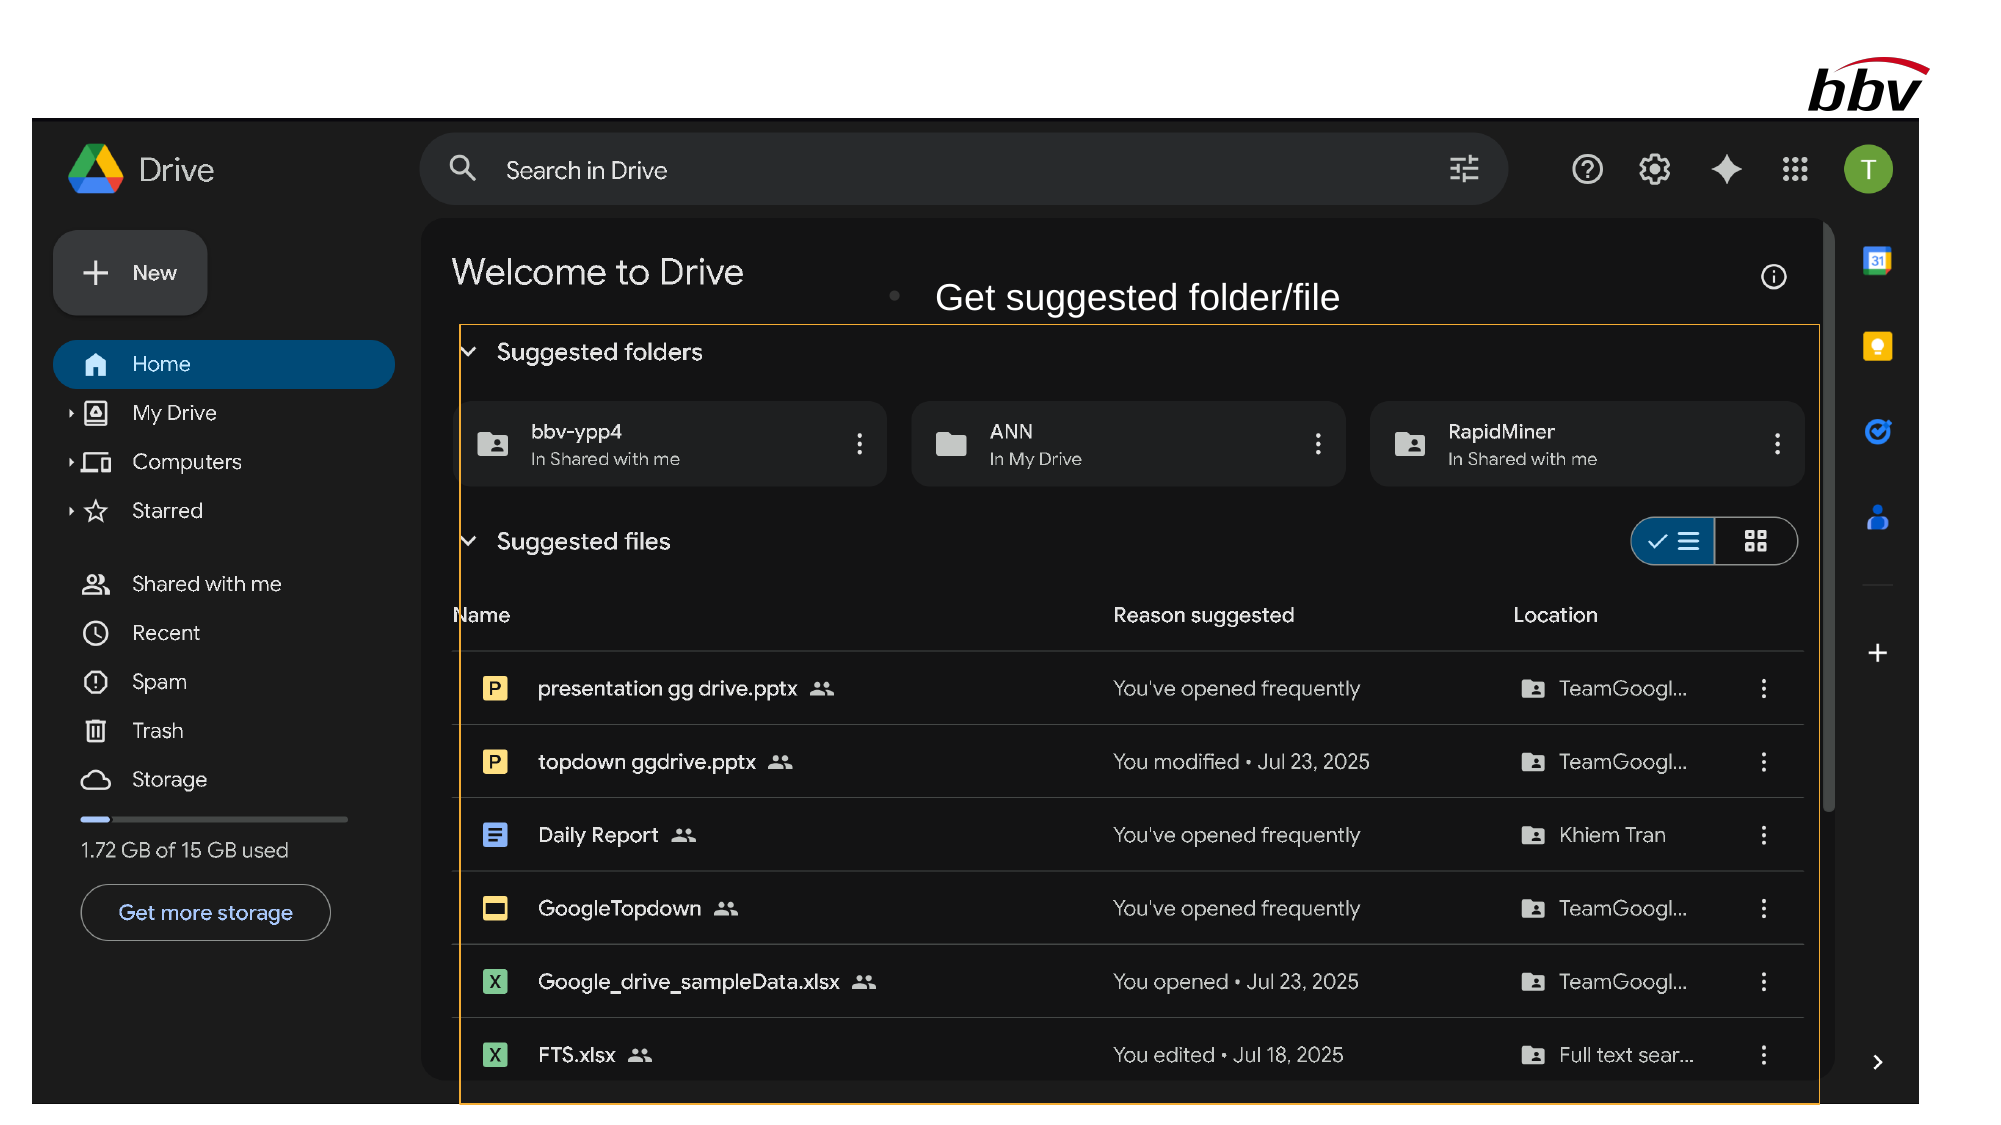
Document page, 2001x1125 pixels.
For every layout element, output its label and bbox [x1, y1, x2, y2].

picture [32, 118, 1919, 1105]
picture [1808, 57, 1930, 111]
